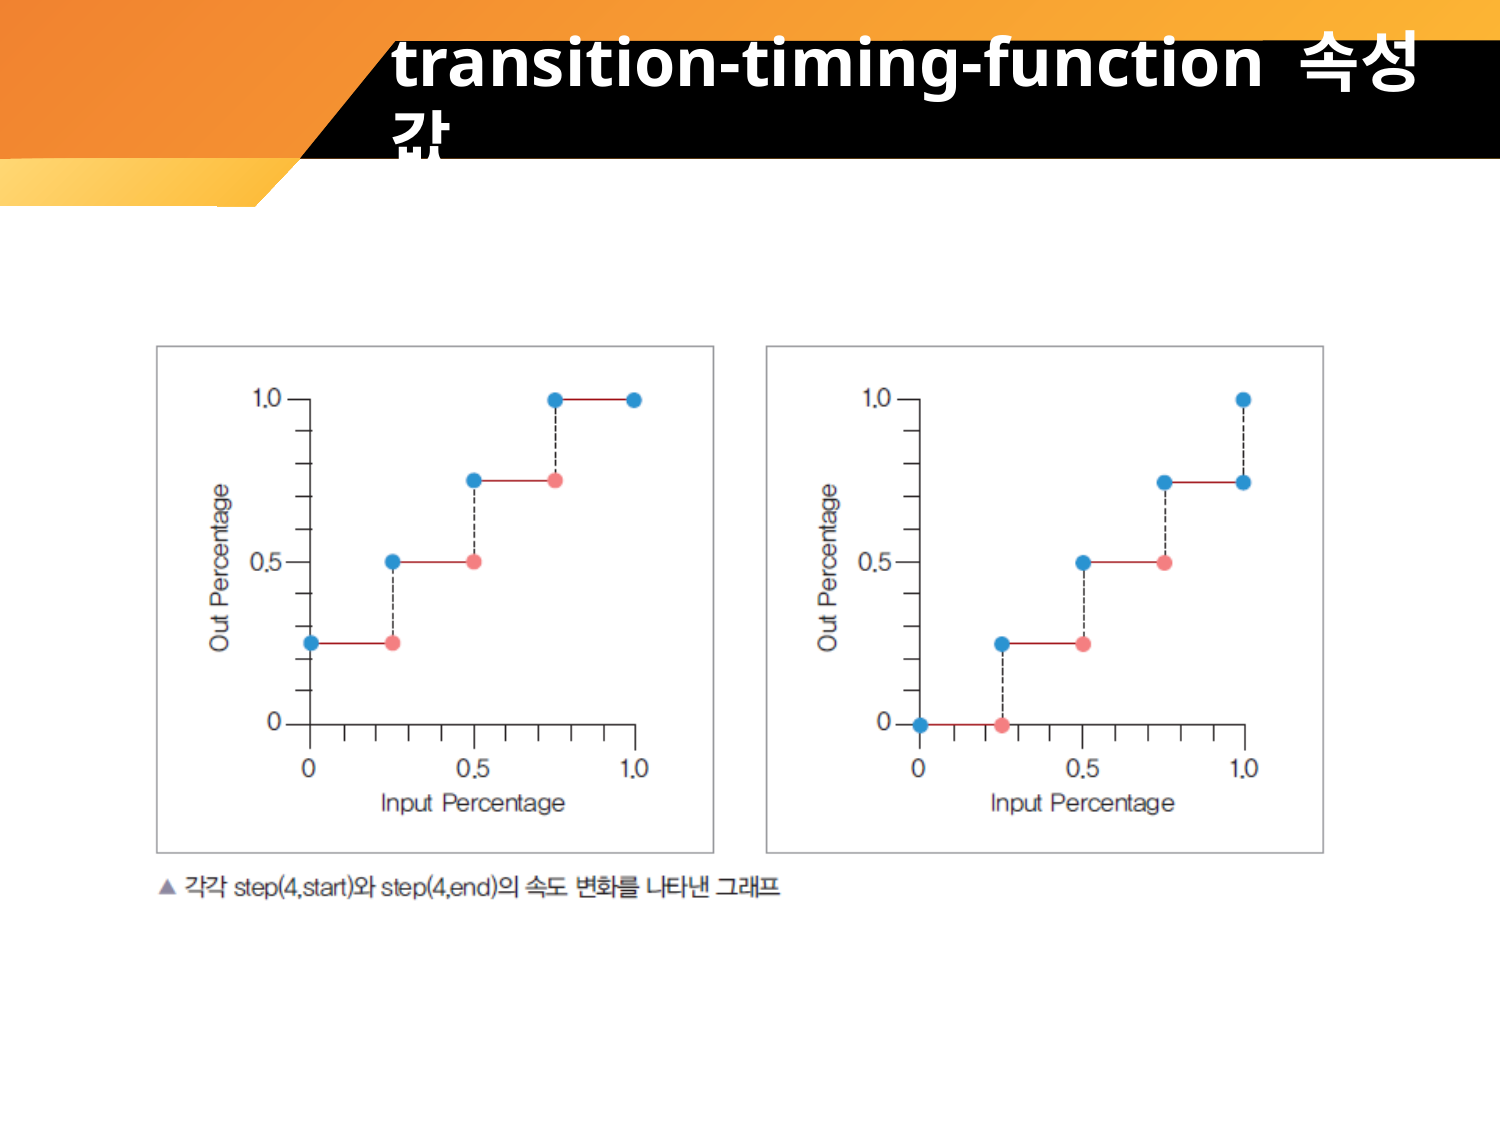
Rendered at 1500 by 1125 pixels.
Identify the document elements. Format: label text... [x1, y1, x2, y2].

picture [147, 337, 1344, 915]
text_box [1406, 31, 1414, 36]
title transition-timing-function 속성 값 [374, 36, 1500, 163]
